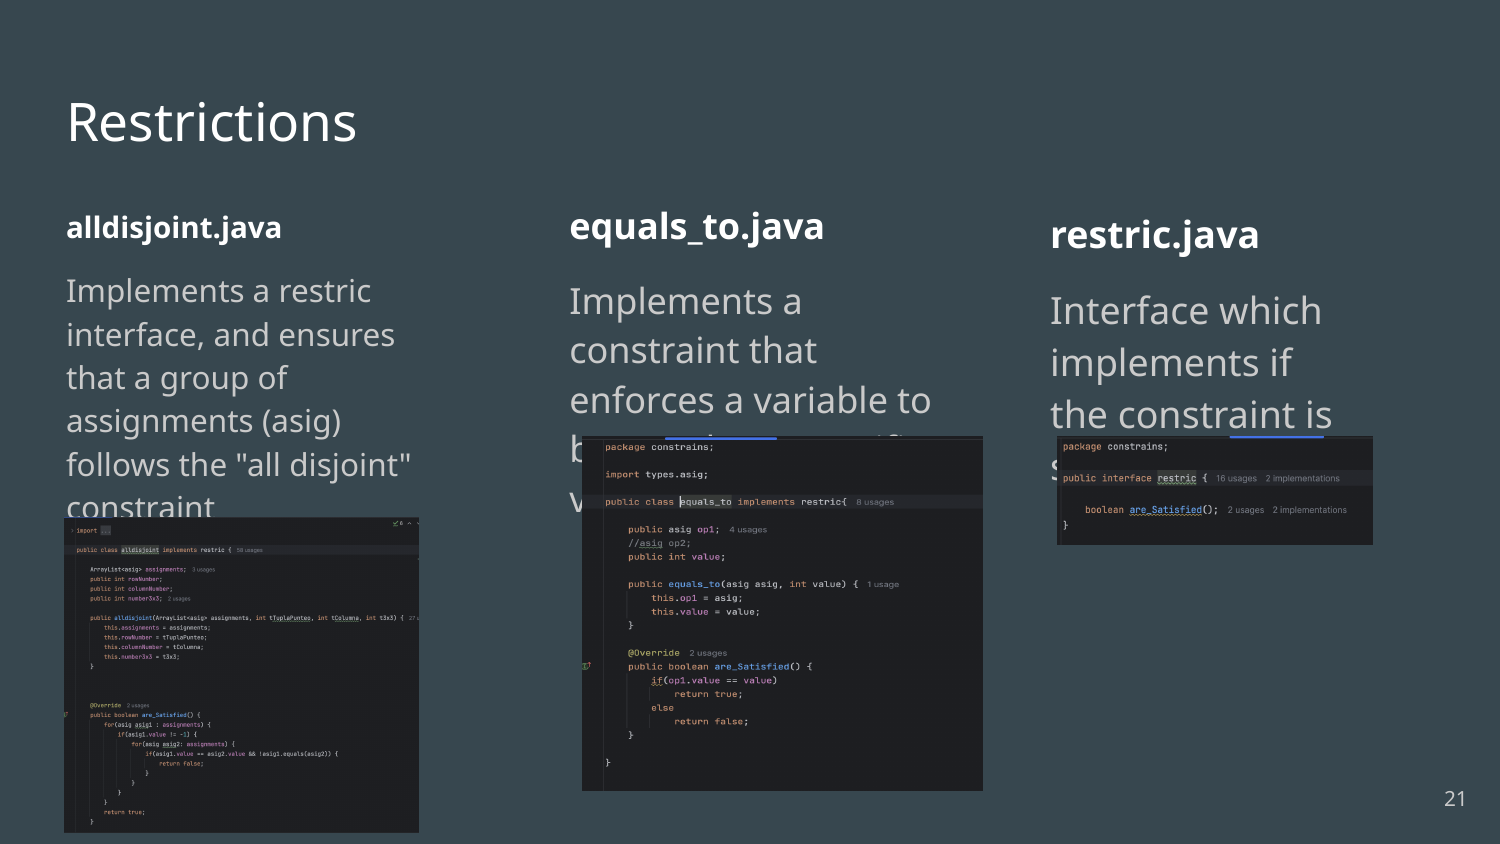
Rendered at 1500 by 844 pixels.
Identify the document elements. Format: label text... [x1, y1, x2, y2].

picture [1057, 436, 1373, 546]
picture [581, 436, 983, 792]
picture [64, 517, 419, 833]
slide_number 21 [1392, 767, 1483, 833]
title Restrictions [51, 72, 1449, 167]
list equals_to.java Implements a constraint that enforces a variable to be equal to a specific value. [554, 182, 955, 753]
list restric.java Interface which implements if the constraint is satisfied [1035, 189, 1373, 601]
list alldisjoint.java Implements a restric interface, and ensures that a group of assignments (asig) follows the "all disjoint" constraint [51, 189, 452, 544]
